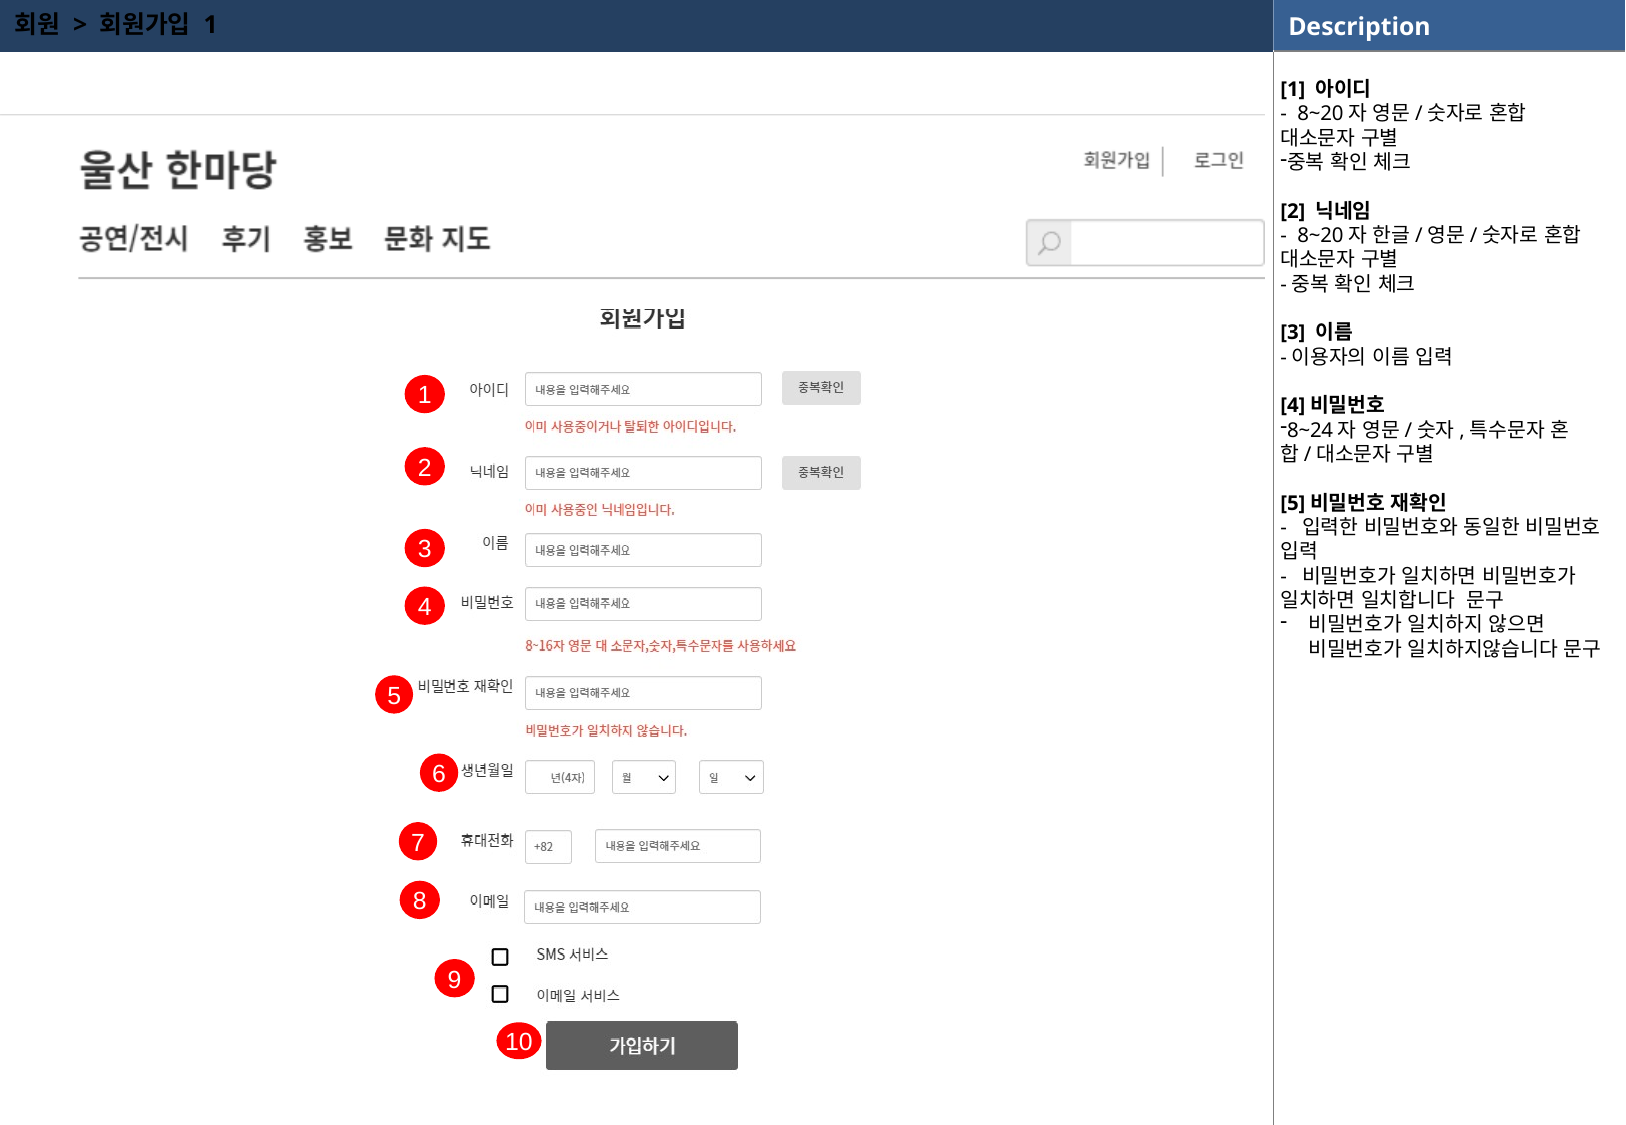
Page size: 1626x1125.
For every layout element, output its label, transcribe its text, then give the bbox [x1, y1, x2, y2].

list 회원 > 회원가입 1 [0, 0, 1238, 52]
text_box [1] 아이디 - 8~20자 영문/숫자로 혼합 대소문자 구별 중복 확인 체크 [2] 닉네임 - 8~20자 한글/영문/숫자로 혼합 대소문자 구별 -중복 확인 체크 [3] 이름 -이용자의 이름 입력 [4]비밀번호 8~24자 영문/숫자,특수문자 혼합/대소문자 구별 [5]비밀번호 재확인 - 입력한 비밀번호와 동일한 비밀번호 입력 - 비밀번호가 일치하면 비밀번호가 일치하면 일치합니다 문구 비밀번호가 일치하지 않으면 비밀번호가 일치하지않습니다 문구 [1273, 51, 1625, 1125]
picture [0, 114, 1265, 1124]
